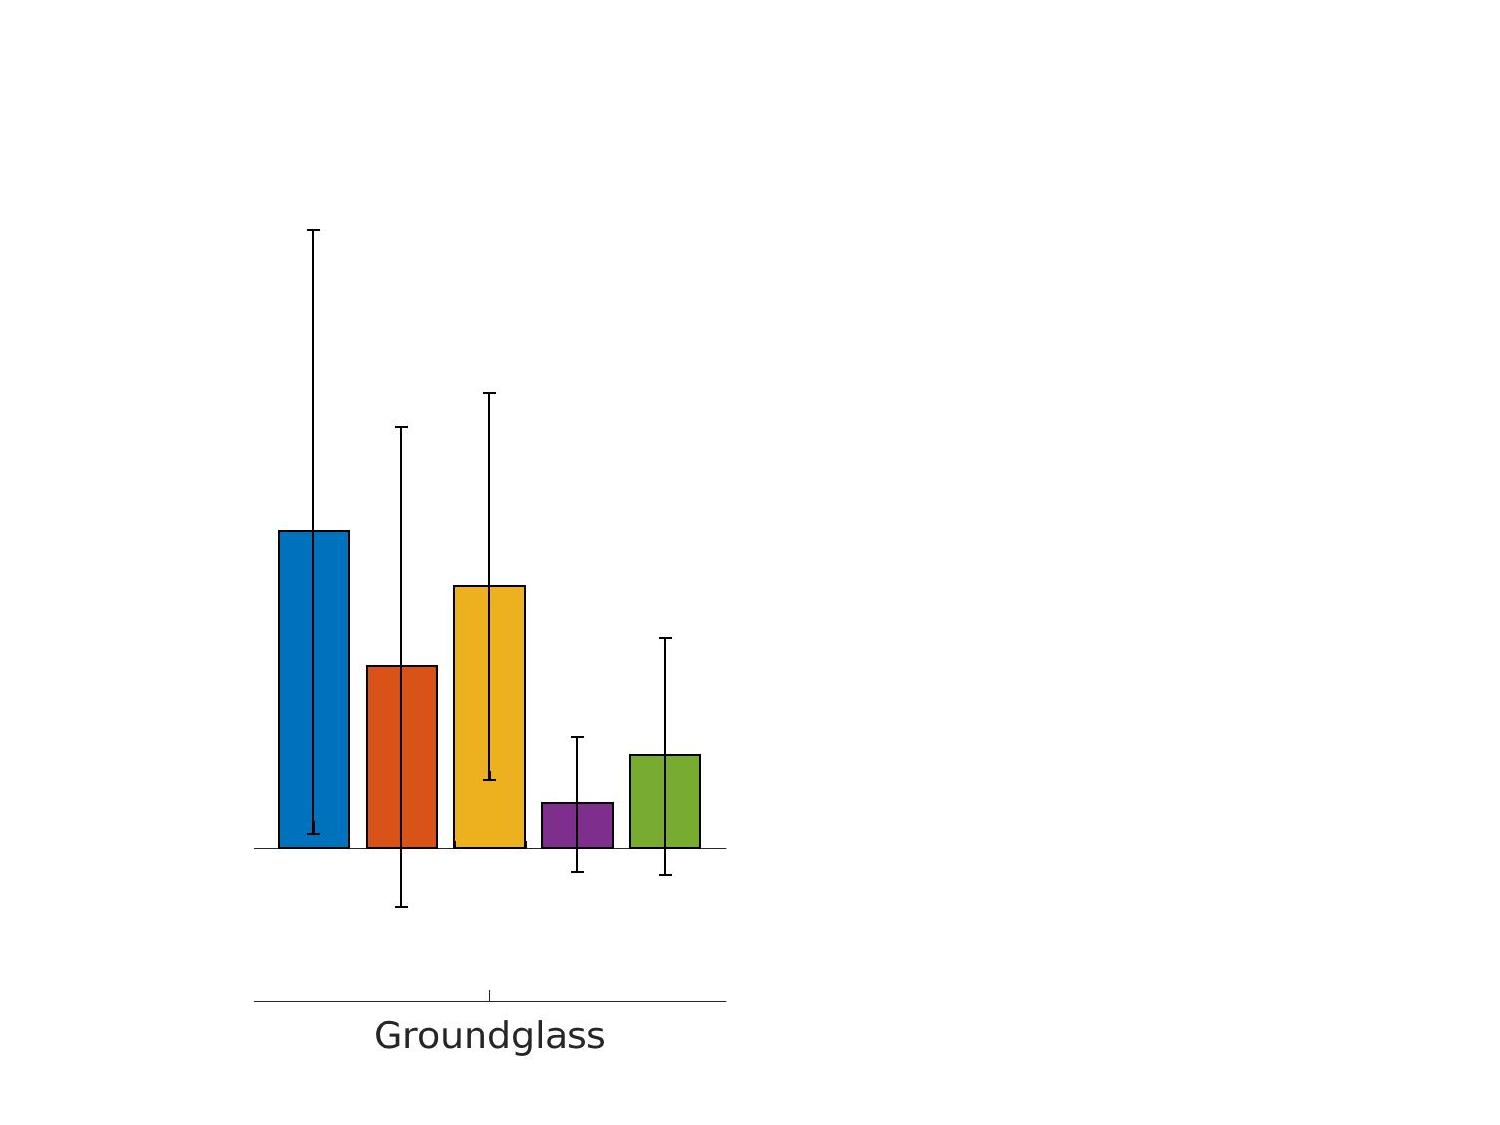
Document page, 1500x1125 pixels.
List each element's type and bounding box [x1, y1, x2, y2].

picture [253, 184, 727, 1083]
